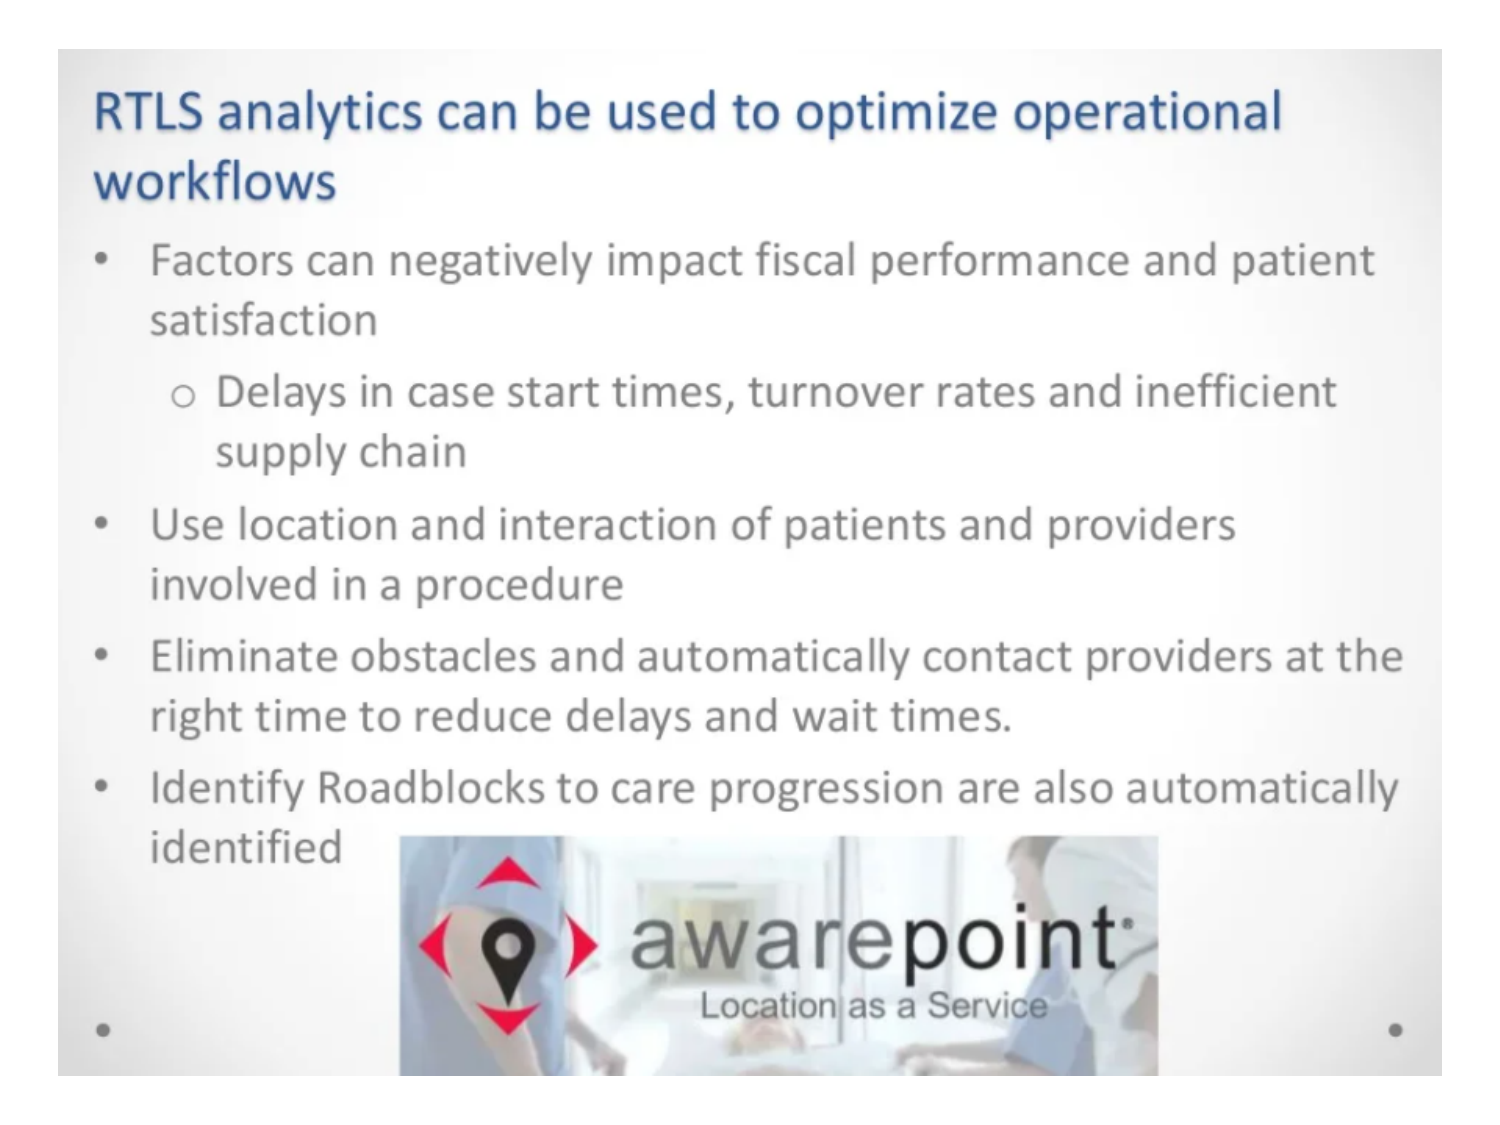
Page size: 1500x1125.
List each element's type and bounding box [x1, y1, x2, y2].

picture [58, 48, 1442, 1076]
